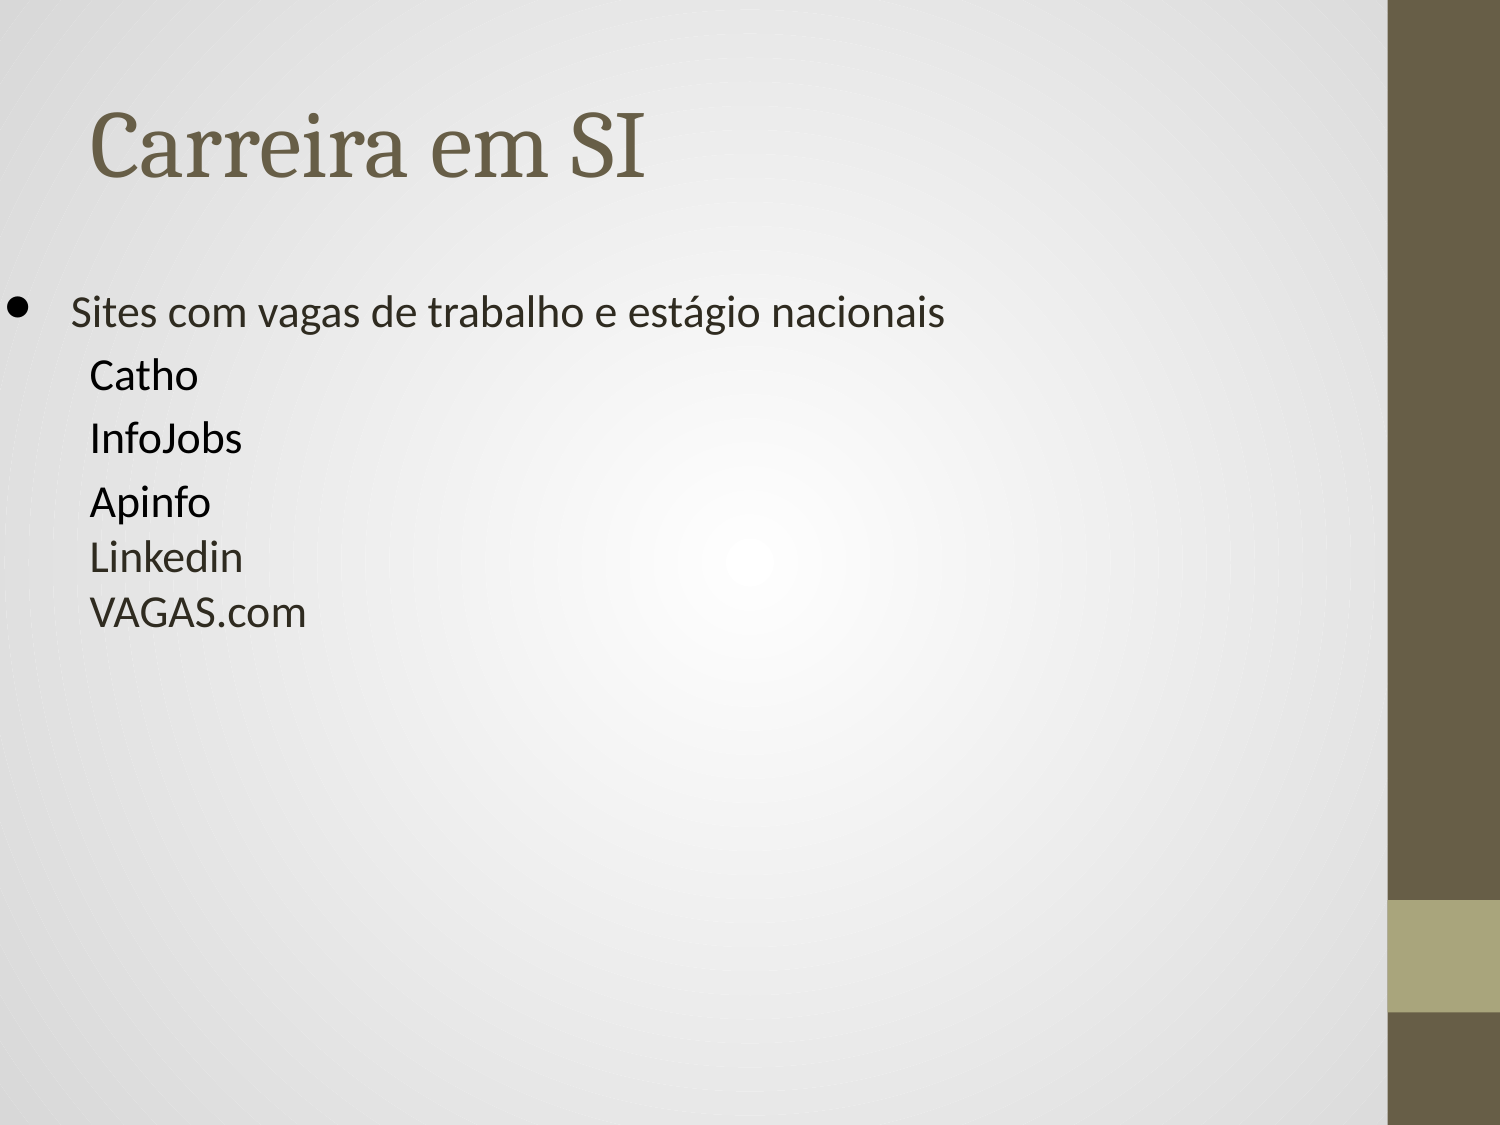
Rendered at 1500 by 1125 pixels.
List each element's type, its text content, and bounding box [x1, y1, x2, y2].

text_box Carreira em SI [74, 45, 1325, 233]
text_box Sites com vagas de trabalho e estágio nacionais Catho InfoJobs Apinfo Linkedin VAGAS.com [0, 274, 1275, 460]
